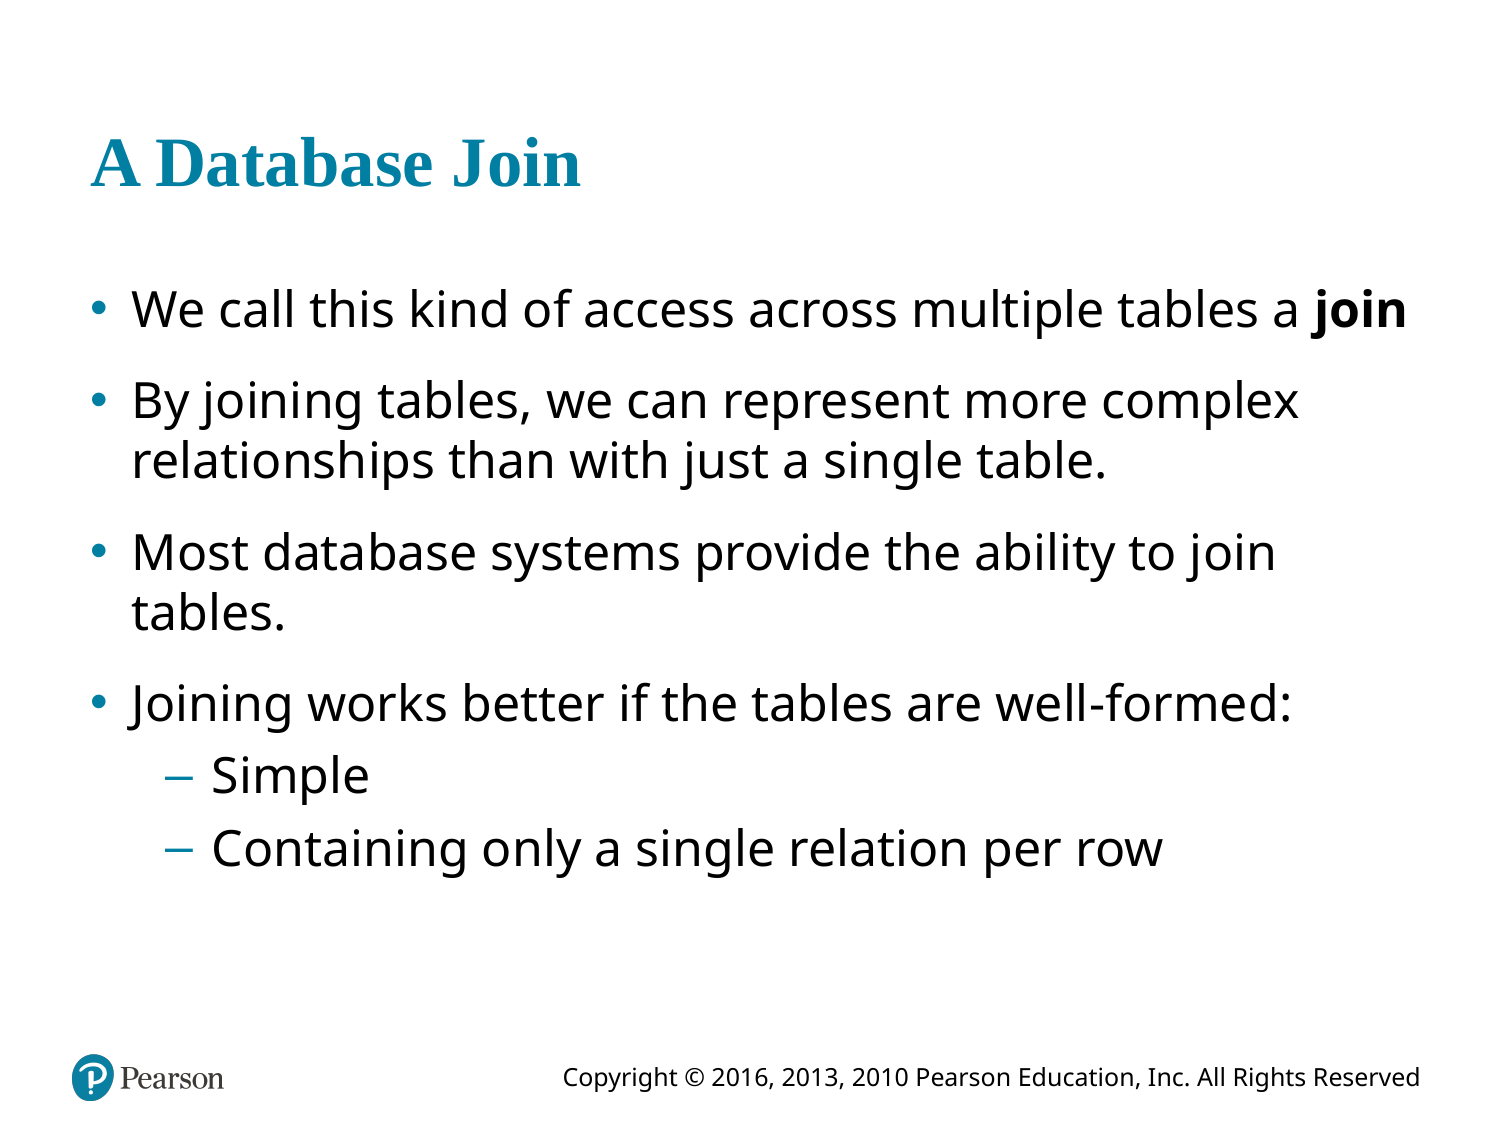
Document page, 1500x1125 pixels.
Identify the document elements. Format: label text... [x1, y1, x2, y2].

list We call this kind of access across multiple tables a join By joining tables, we can represent more complex relationships than with just a single table. Most database systems provide the ability to join tables. Joining works better if the tables are well-formed: Simple Containing only a single relation per row [75, 262, 1425, 931]
picture [98, 1054, 224, 1101]
picture [72, 1054, 88, 1070]
title A Database Join [75, 0, 1425, 216]
picture [80, 1063, 106, 1088]
picture [72, 1087, 83, 1101]
